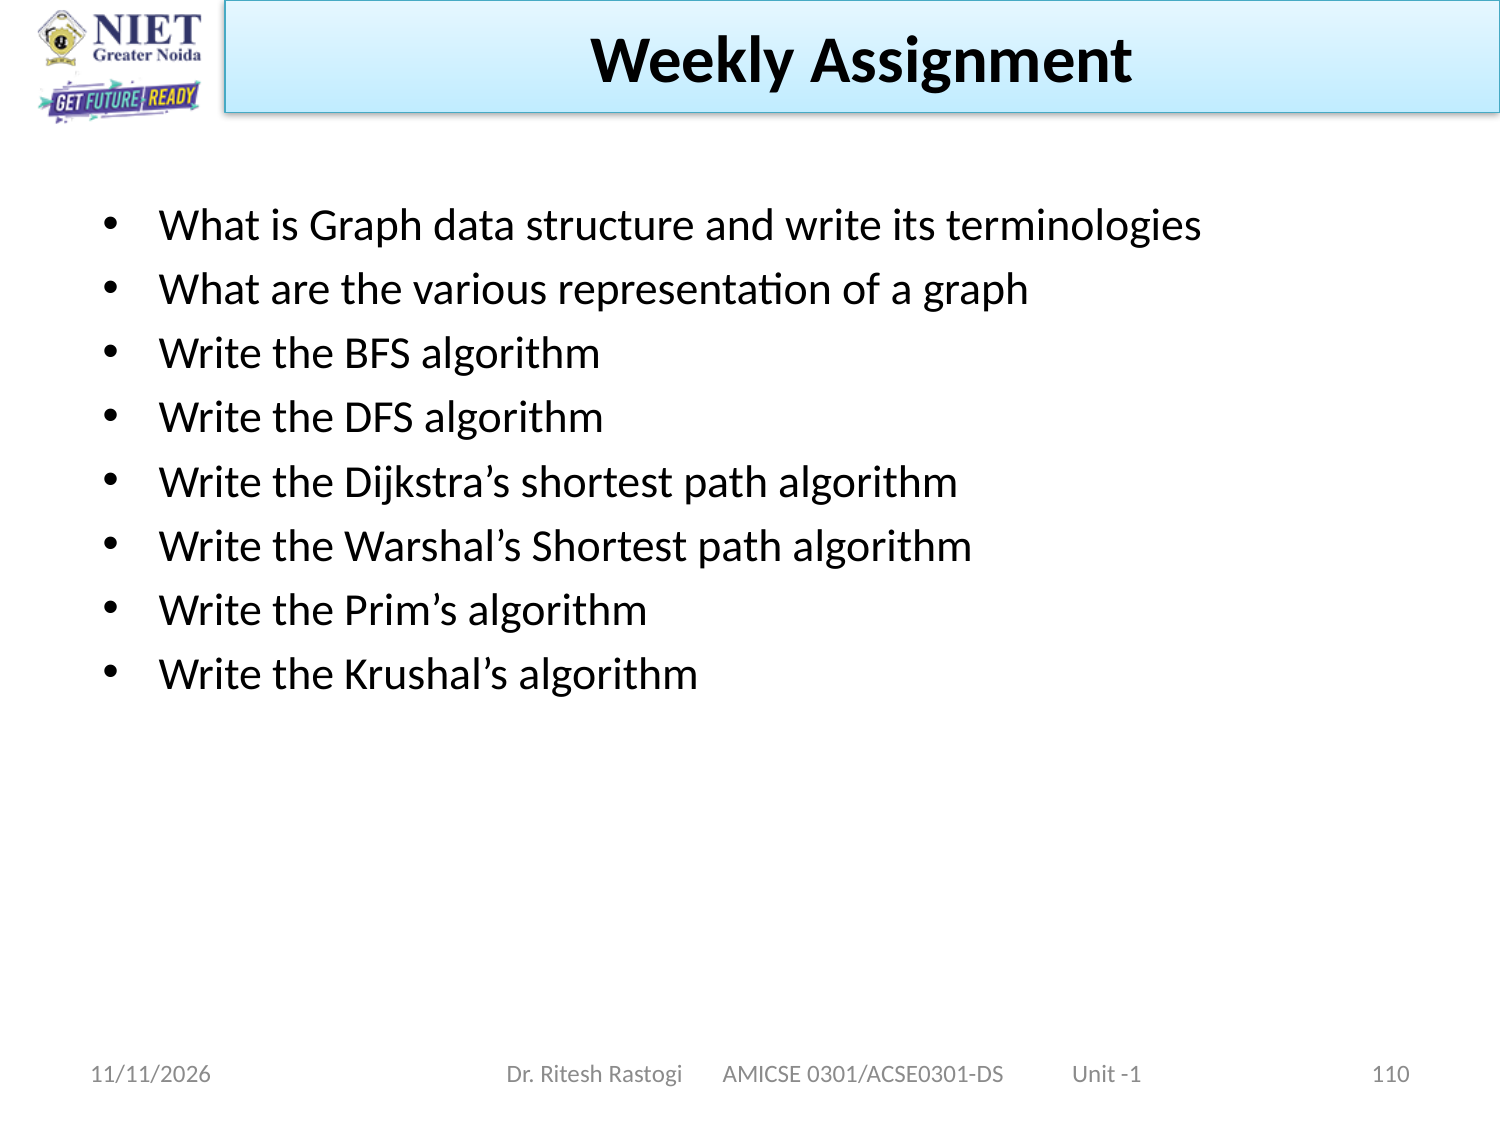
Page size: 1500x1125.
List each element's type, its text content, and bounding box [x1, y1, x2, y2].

text_box Weekly Assignment [238, 0, 1500, 113]
list What is Graph data structure and write its terminologies What are the various representation of a graph Write the BFS algorithm Write the DFS algorithm Write the Dijkstra’s shortest path algorithm Write the Warshal’s Shortest path algorithm Write the Prim’s algorithm Write the Krushal’s algorithm [87, 187, 1438, 930]
slide_number 110 [1074, 1042, 1425, 1103]
footer Dr. Ritesh Rastogi AMICSE 0301/ACSE0301-DS Unit -1 [412, 1042, 1074, 1103]
slide_number 15-Jan-23 [75, 1042, 412, 1103]
picture [0, 0, 238, 135]
